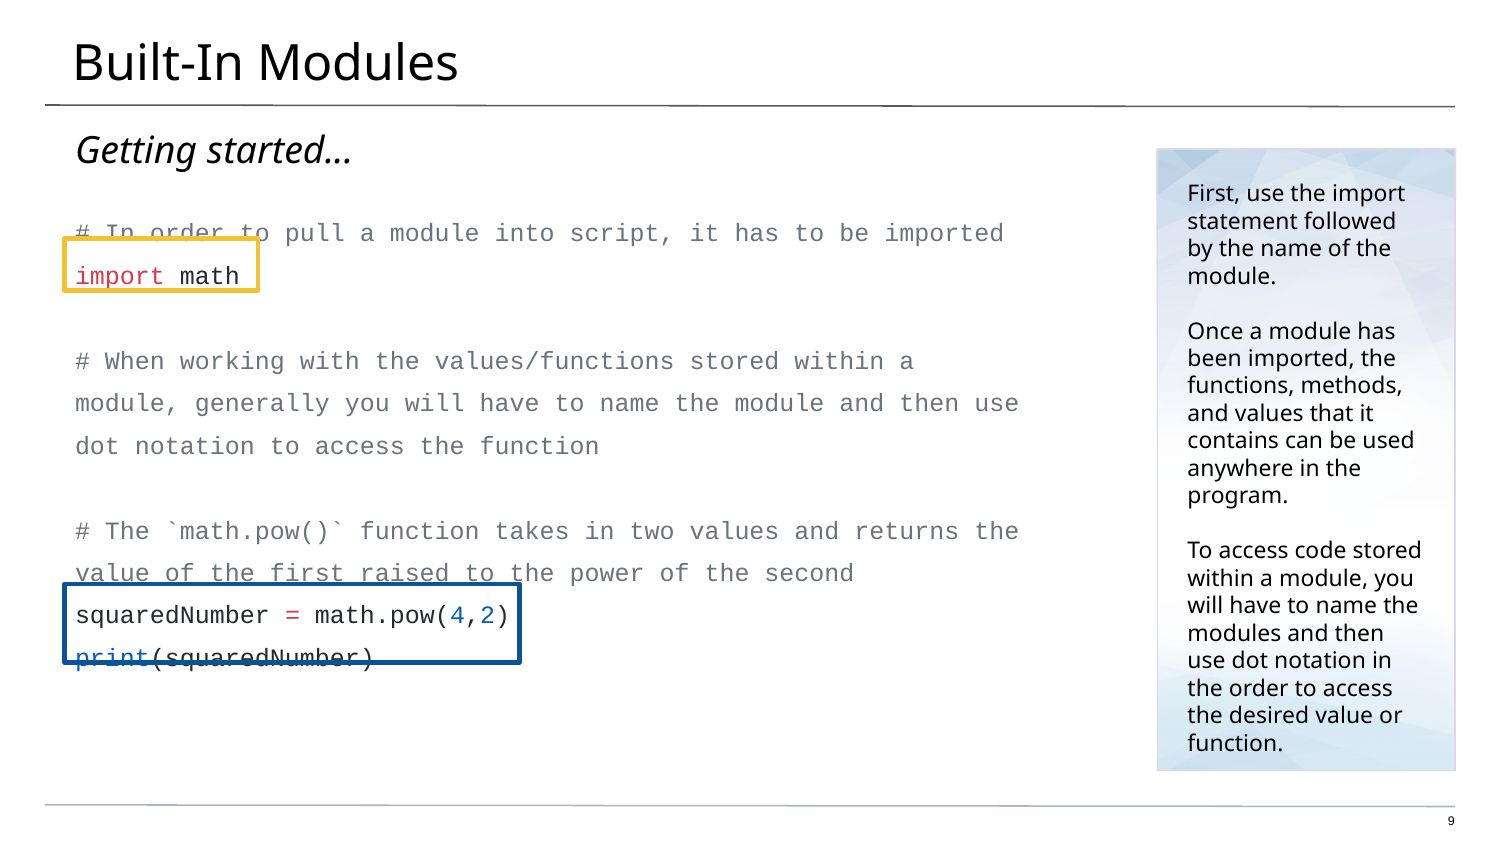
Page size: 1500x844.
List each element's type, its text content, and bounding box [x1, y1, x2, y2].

text_box [64, 238, 259, 291]
list # In order to pull a module into script, it has to be imported import math # When working with the values/functions stored within a module, generally you will have to name the module and then use dot notation to access the function # The `math.pow()` function takes in two values and returns the value of the first raised to the power of the second squaredNumber = math.pow(4,2) print(squaredNumber) [0, 204, 1099, 844]
text_box [64, 583, 520, 663]
subtitle Getting started... [0, 110, 1095, 171]
slide_number ‹#› [1412, 813, 1455, 831]
subtitle First, use the import statement followed by the name of the module. Once a module has been imported, the functions, methods, and values that it contains can be used anywhere in the program. To access code stored within a module, you will have to name the modules and then use dot notation in the order to access the desired value or function. [1157, 148, 1456, 771]
title Built-In Modules [0, 0, 1097, 88]
